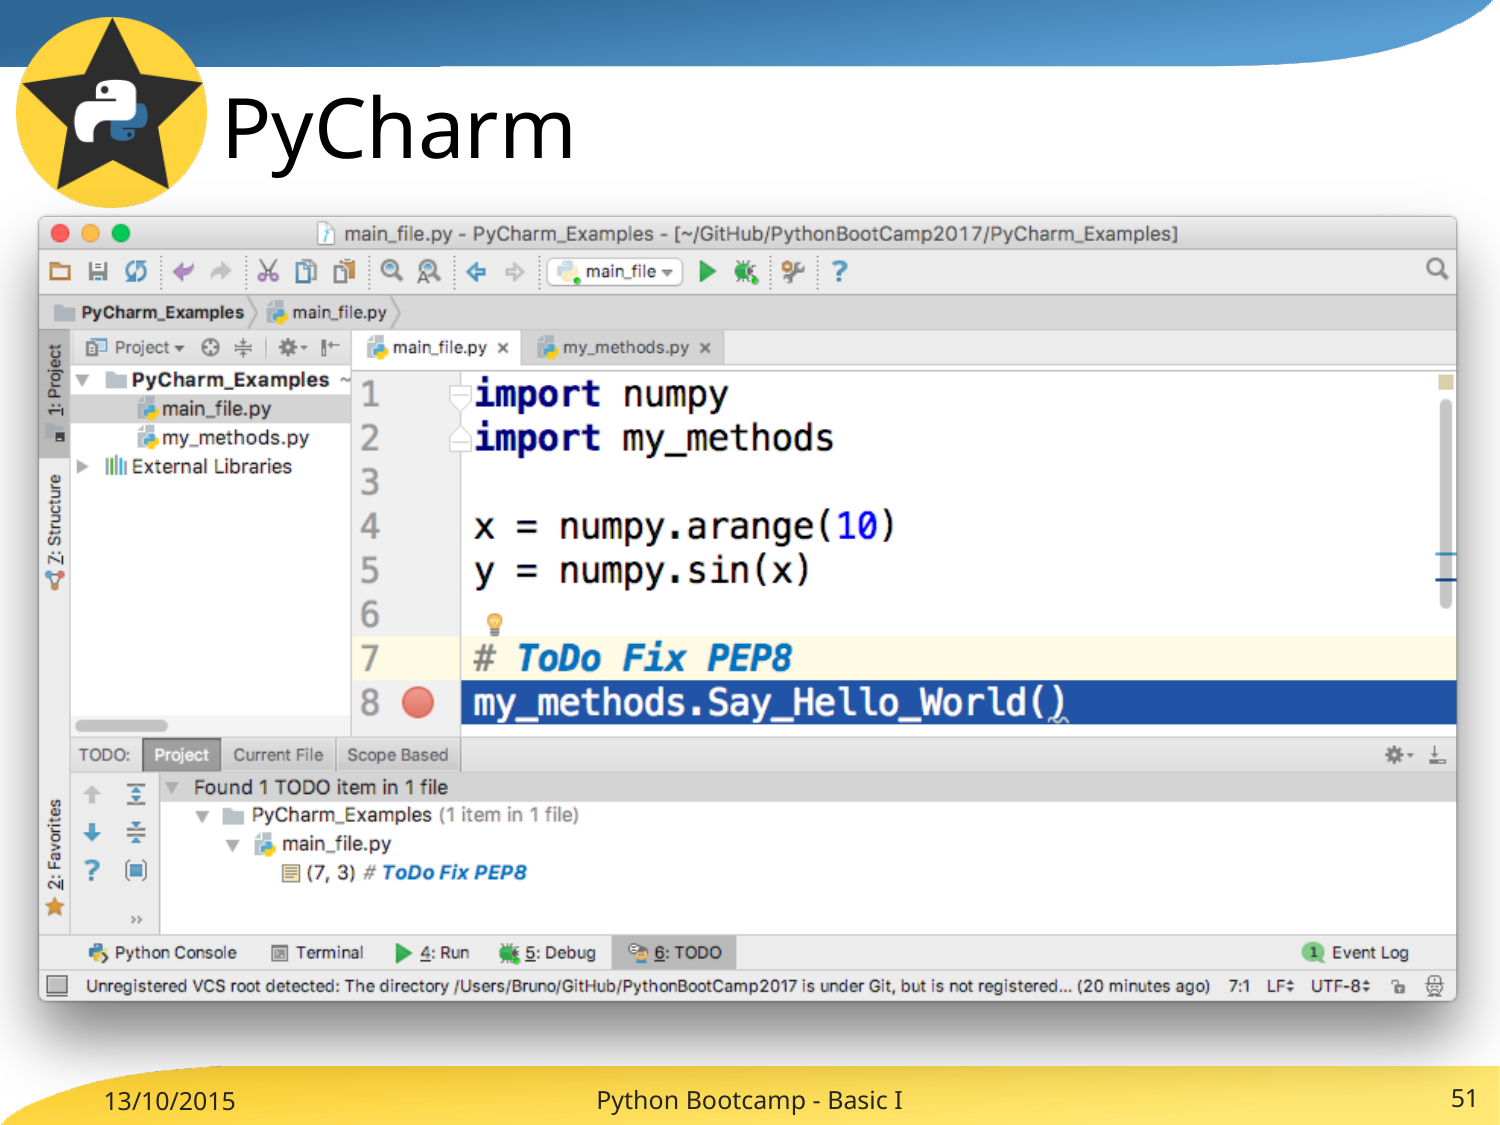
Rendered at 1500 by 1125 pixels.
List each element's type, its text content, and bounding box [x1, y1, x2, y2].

picture [0, 0, 1500, 1125]
title PyCharm [206, 66, 1425, 167]
